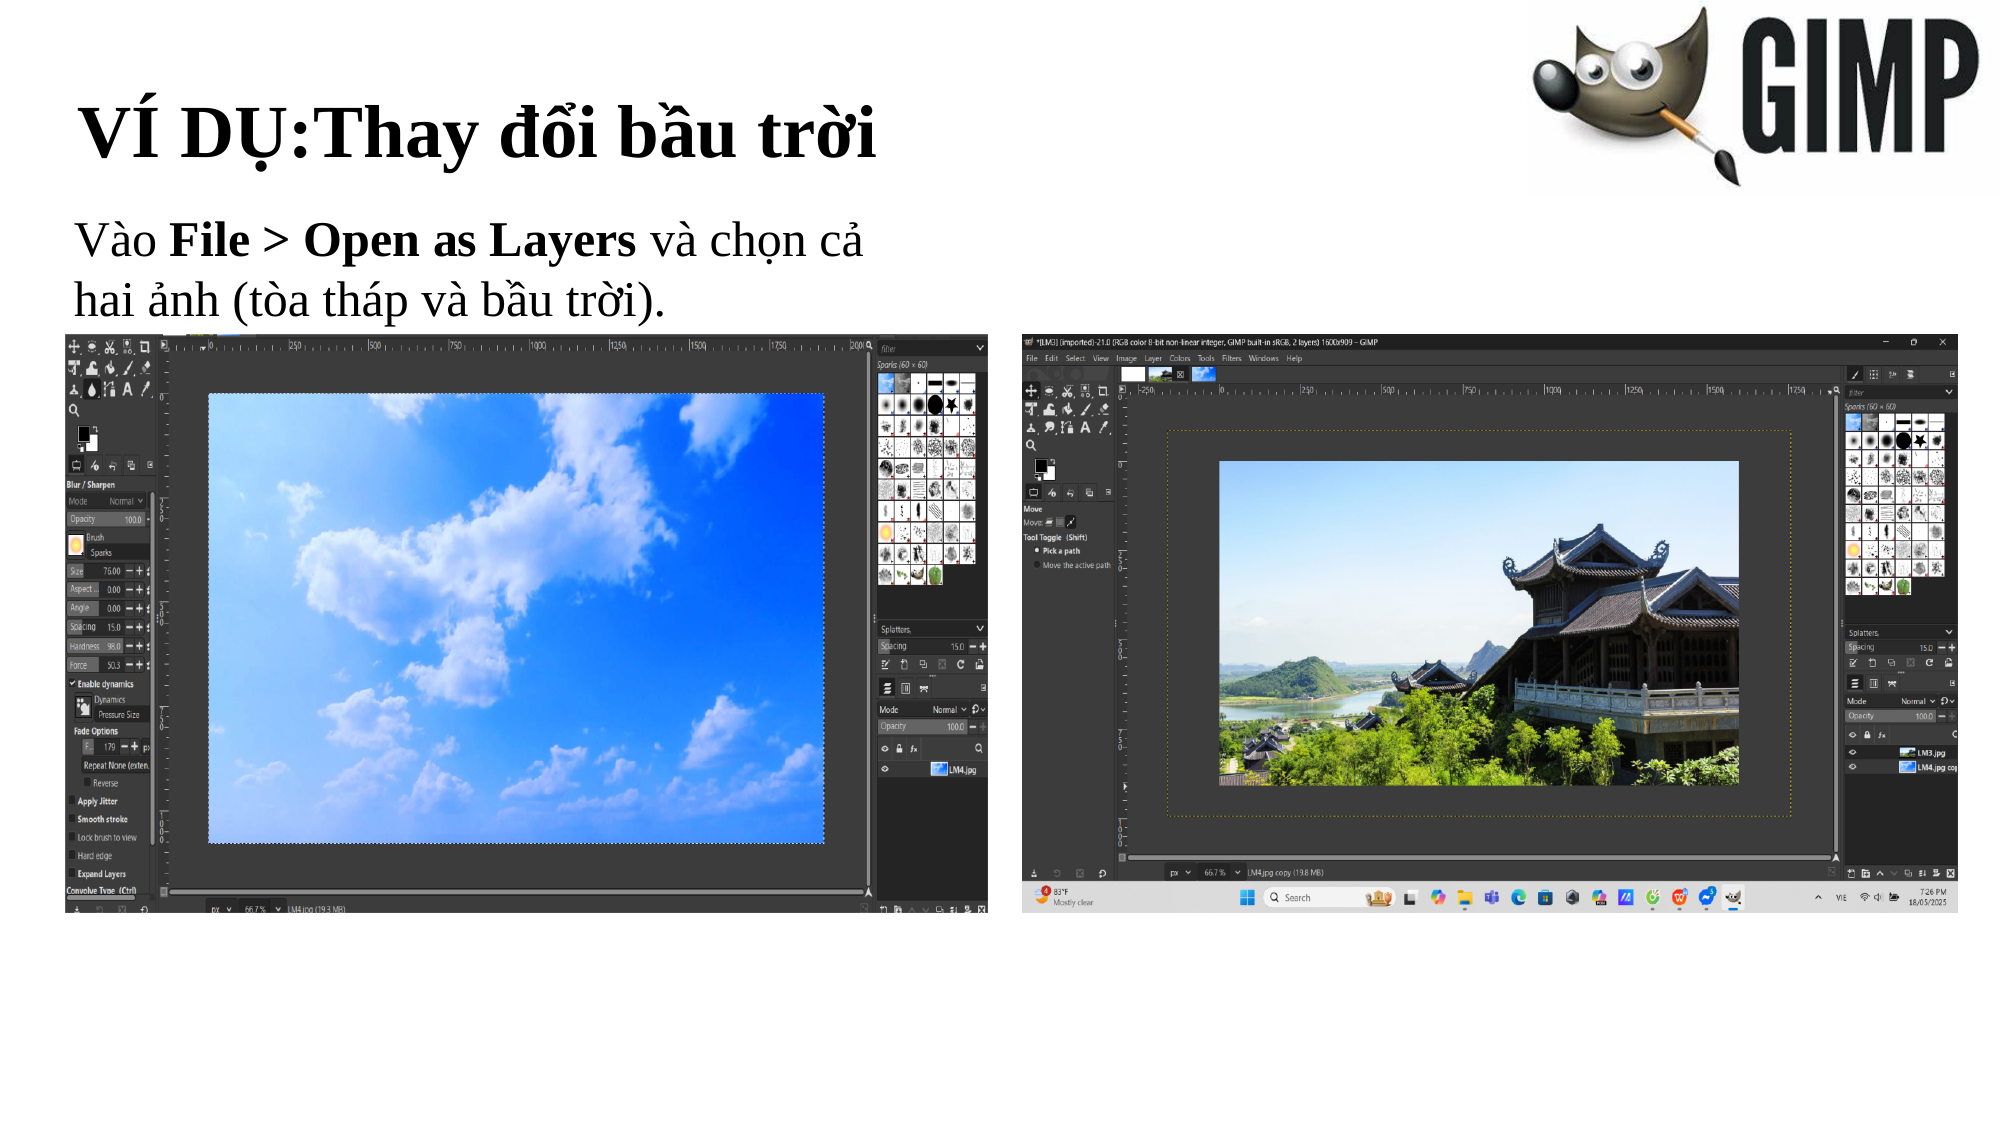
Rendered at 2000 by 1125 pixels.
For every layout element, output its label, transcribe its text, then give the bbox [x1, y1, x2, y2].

text_box Vào File > Open as Layers và chọn cả hai ảnh (tòa tháp và bầu trời). [59, 199, 904, 334]
text_box VÍ DỤ:Thay đổi bầu trời [63, 29, 912, 180]
picture [1022, 334, 1958, 913]
picture [1526, 0, 2000, 194]
picture [65, 334, 988, 913]
